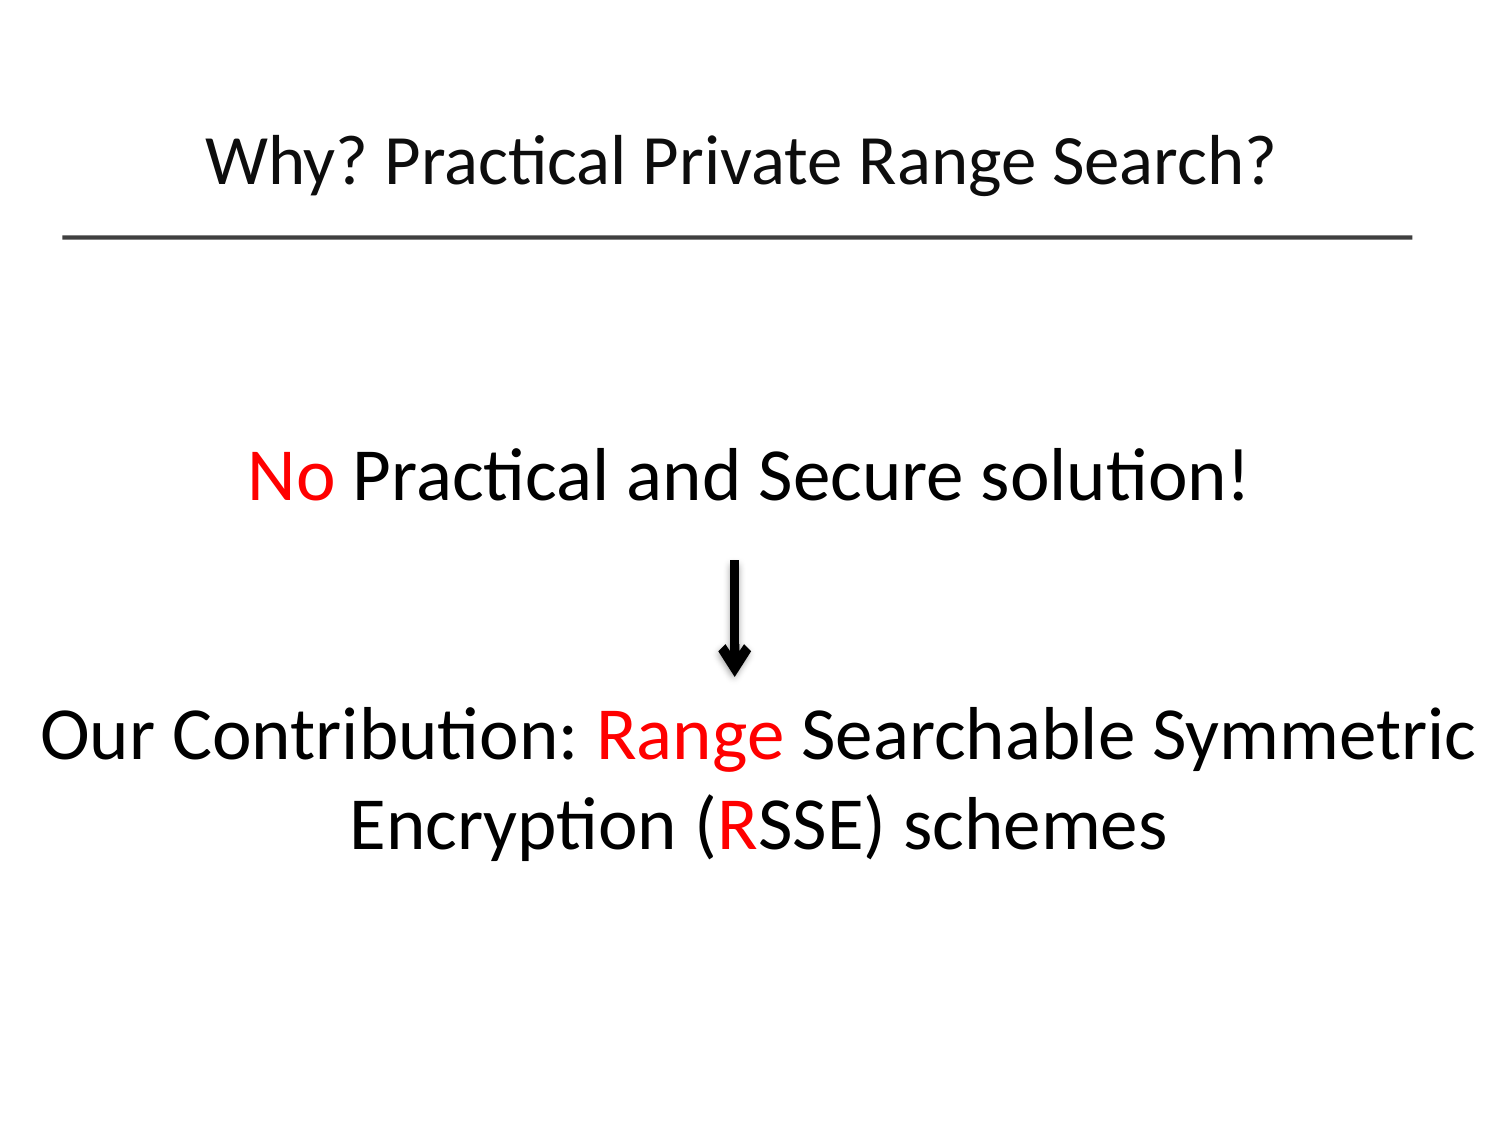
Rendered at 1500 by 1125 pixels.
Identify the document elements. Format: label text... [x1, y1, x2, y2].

text_box No Practical and Secure solution! [0, 418, 1500, 543]
text_box Our Contribution: Range Searchable Symmetric Encryption (RSSE) schemes [0, 676, 1500, 857]
text_box Why? Practical Private Range Search? [75, 62, 1425, 250]
